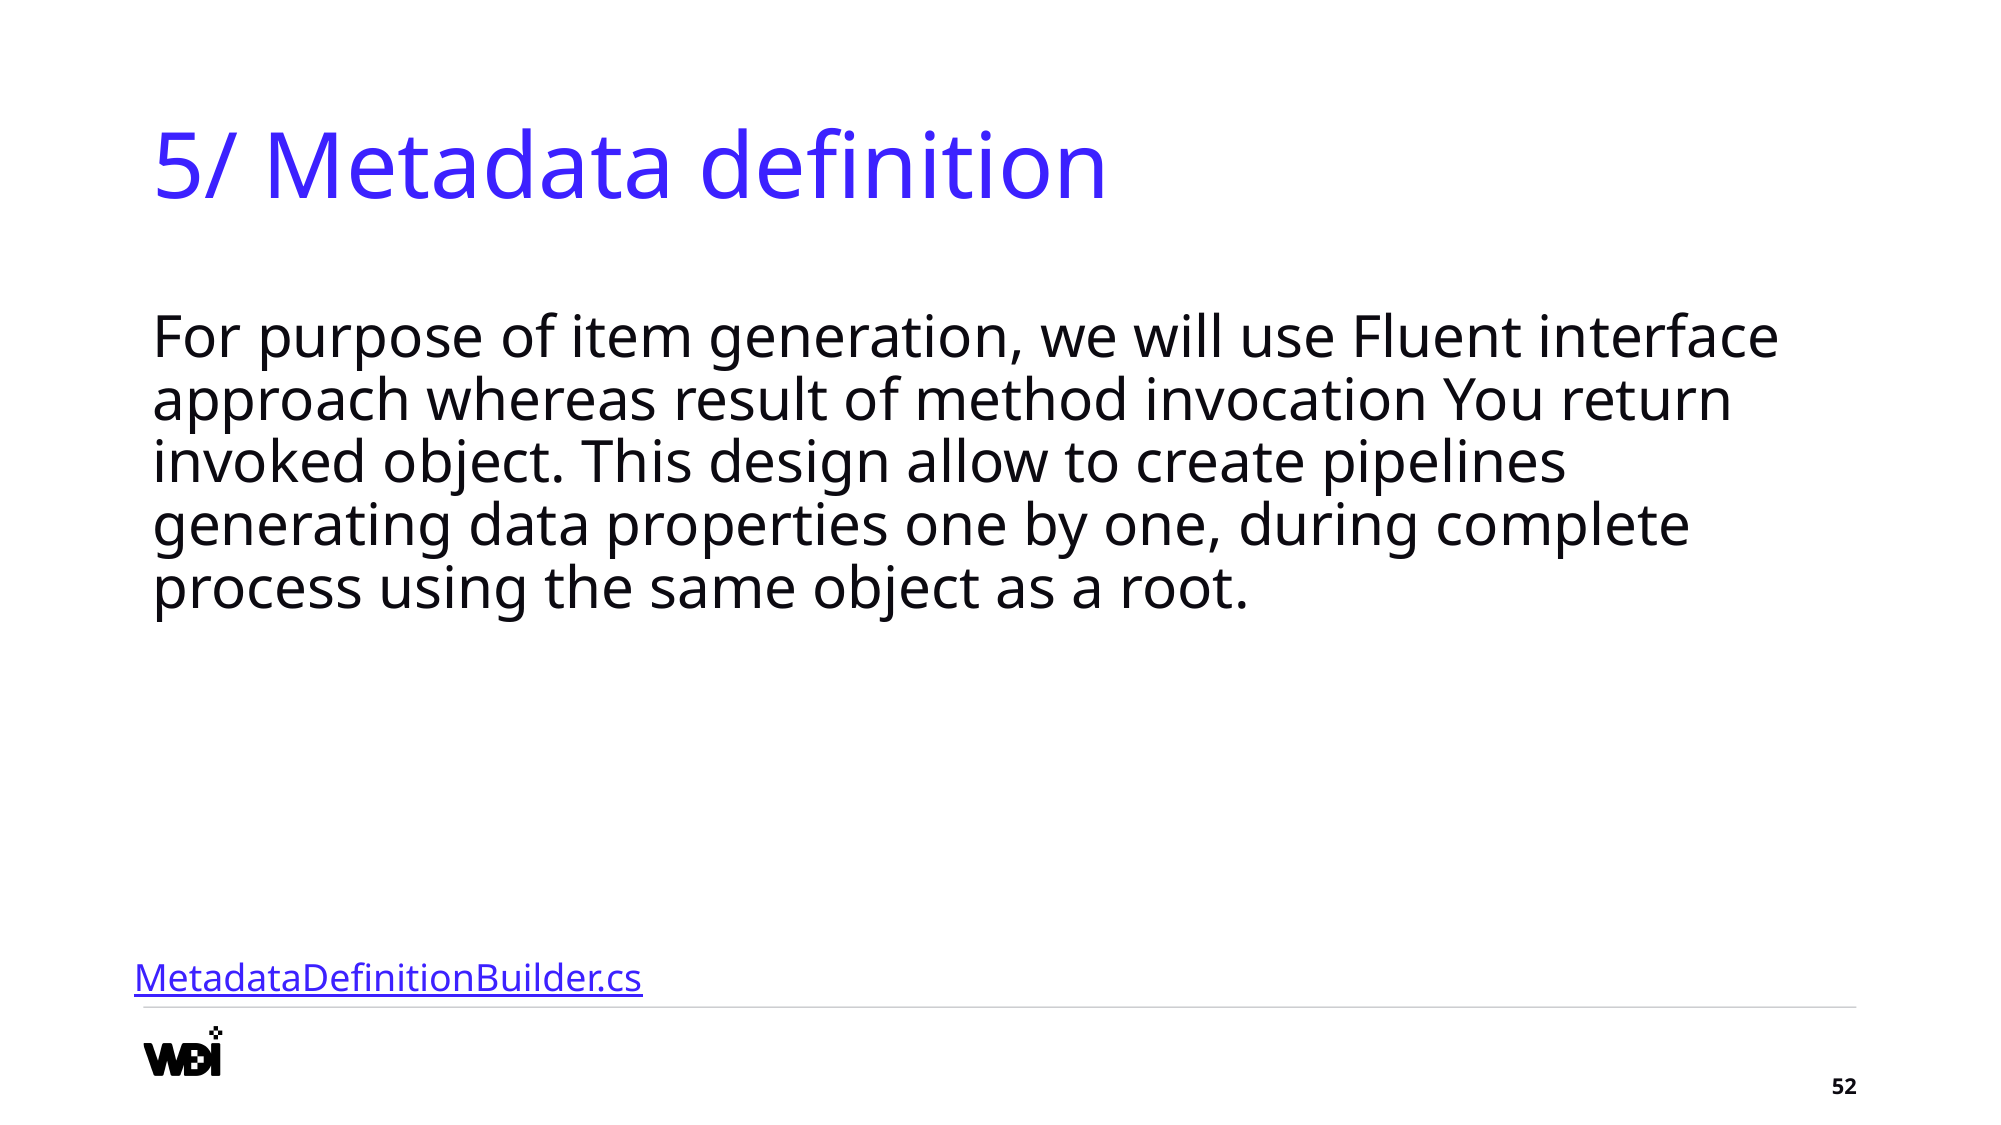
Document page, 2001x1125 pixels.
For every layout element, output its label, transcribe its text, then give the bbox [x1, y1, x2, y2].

list For purpose of item generation, we will use Fluent interface approach whereas result of method invocation You return invoked object. This design allow to create pipelines generating data properties one by one, during complete process using the same object as a root. [137, 299, 1863, 1014]
slide_number 52 [1412, 1014, 1863, 1103]
picture [143, 1026, 229, 1078]
title 5/ Metadata definition [137, 59, 1863, 278]
text_box MetadataDefinitionBuilder.cs [118, 946, 658, 1013]
